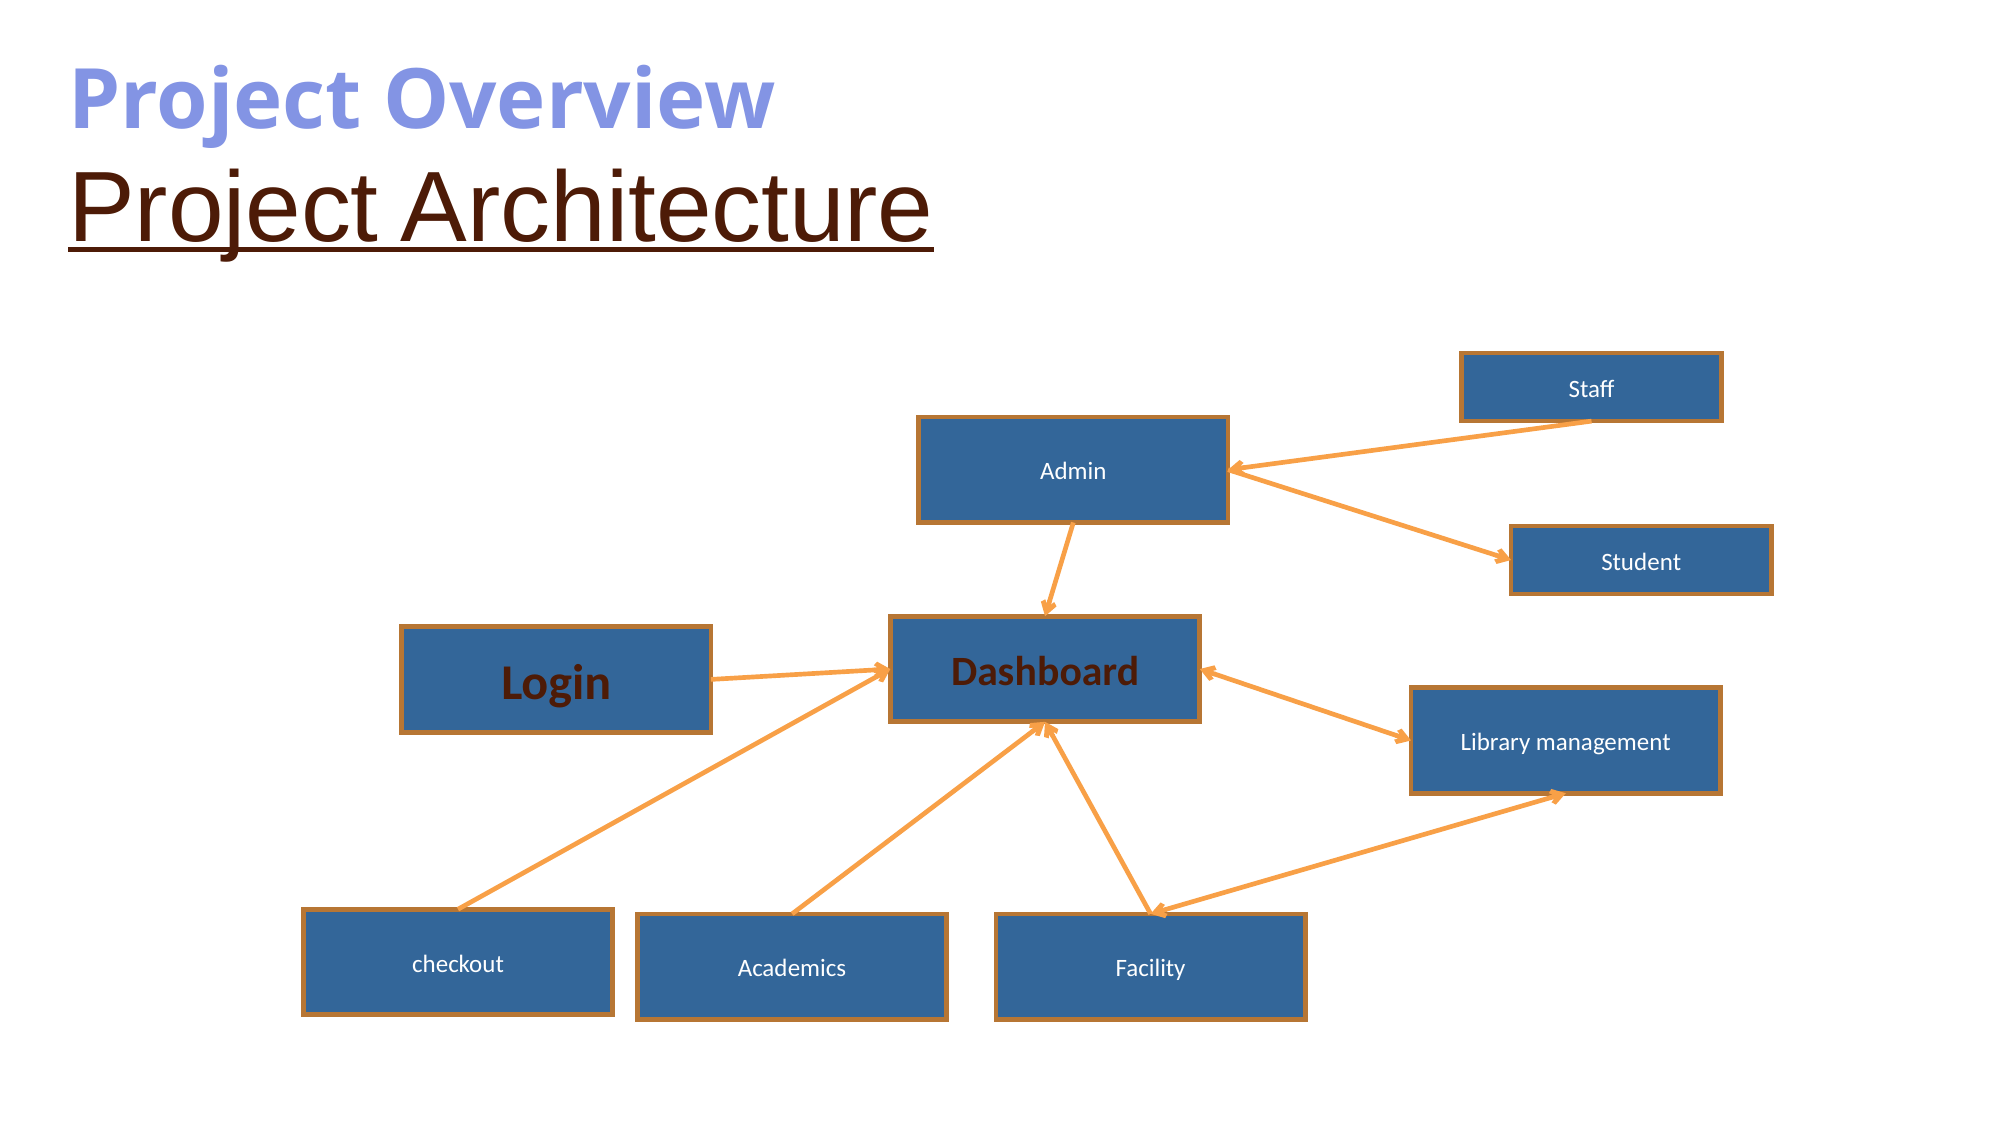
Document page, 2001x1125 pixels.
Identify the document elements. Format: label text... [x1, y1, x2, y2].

text_box Project Architecture [53, 176, 1120, 269]
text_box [303, 352, 1772, 1020]
text_box Project Overview [53, 28, 1722, 176]
